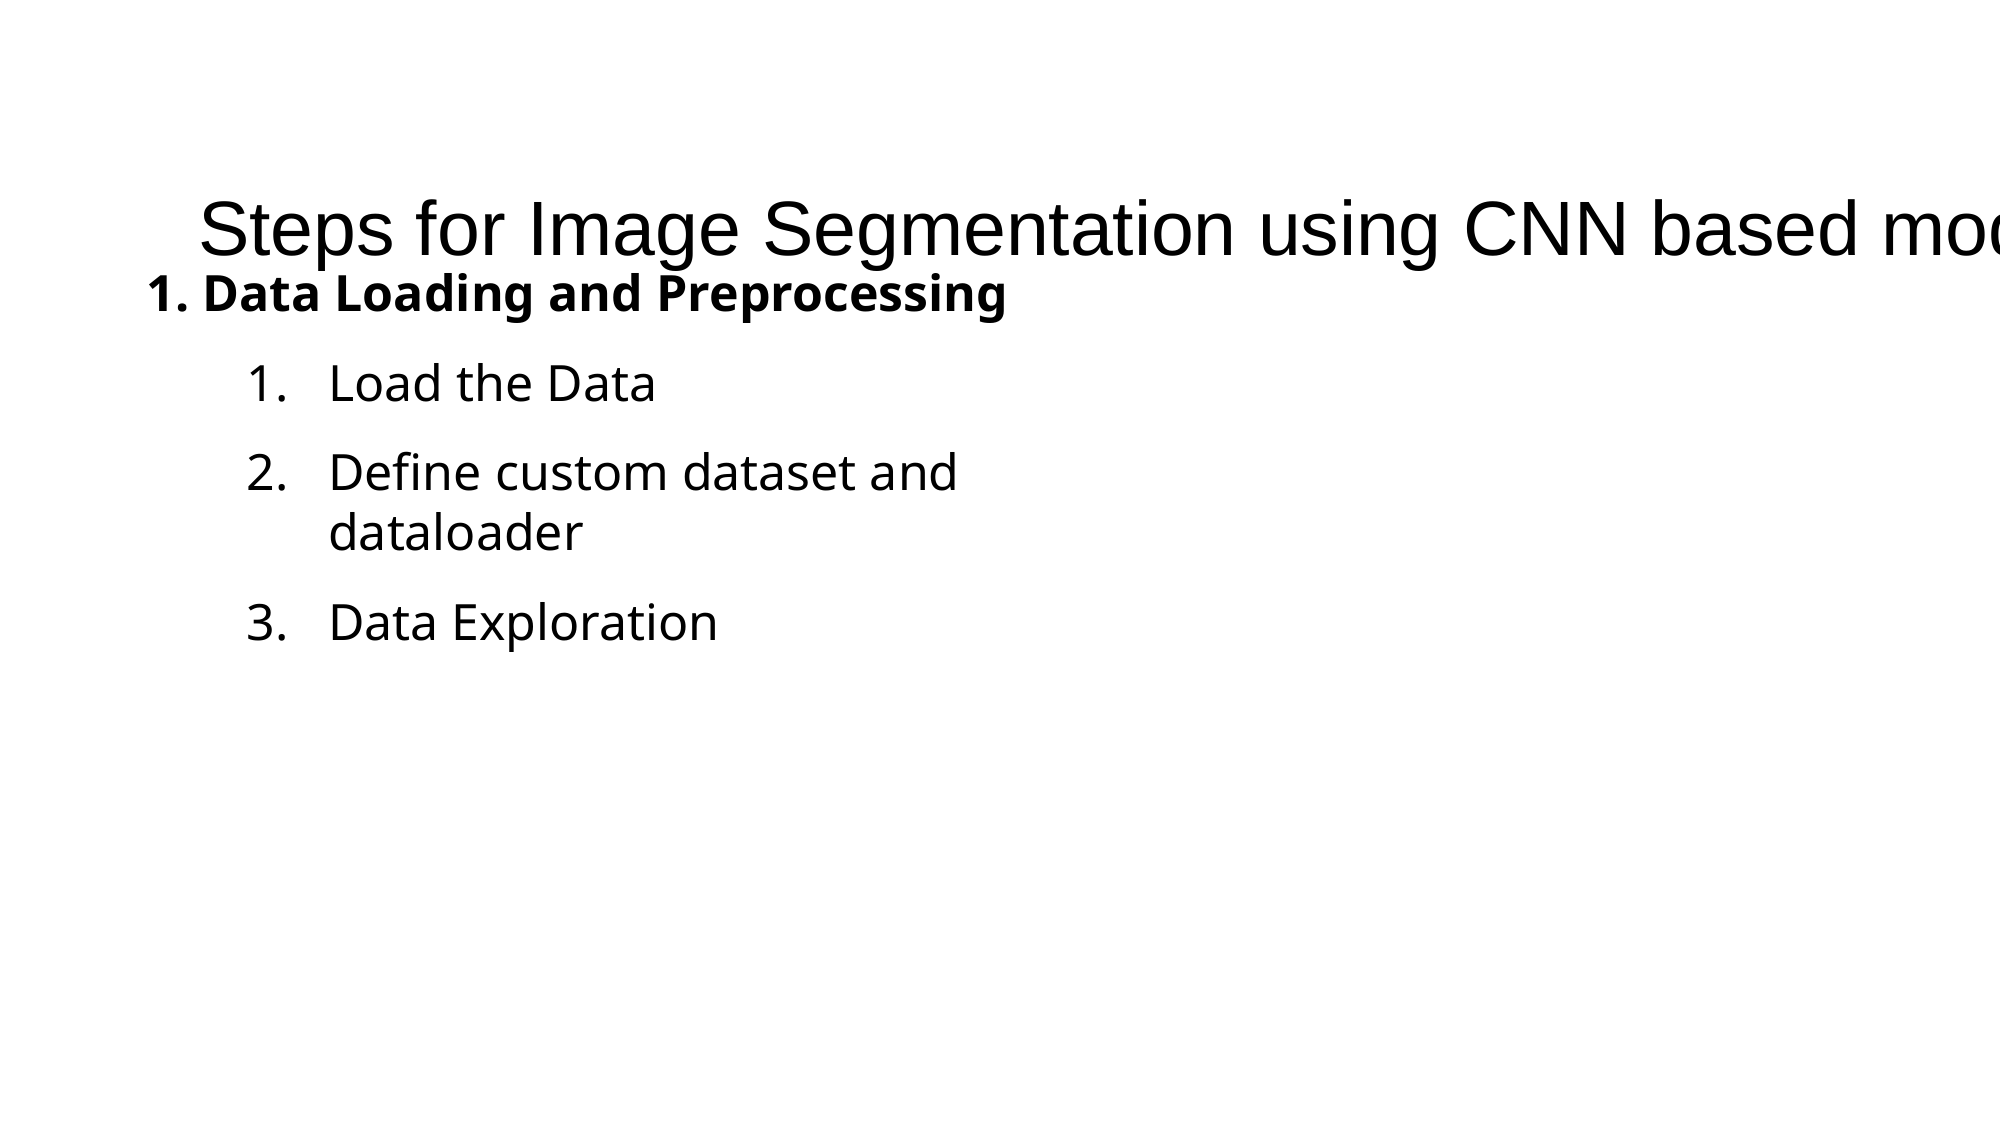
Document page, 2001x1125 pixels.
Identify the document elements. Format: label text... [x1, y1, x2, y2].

text_box Data Loading and Preprocessing Load the Data Define custom dataset and dataloader Data Exploration [144, 229, 1178, 651]
title Steps for Image Segmentation using CNN based model [183, 113, 2000, 319]
